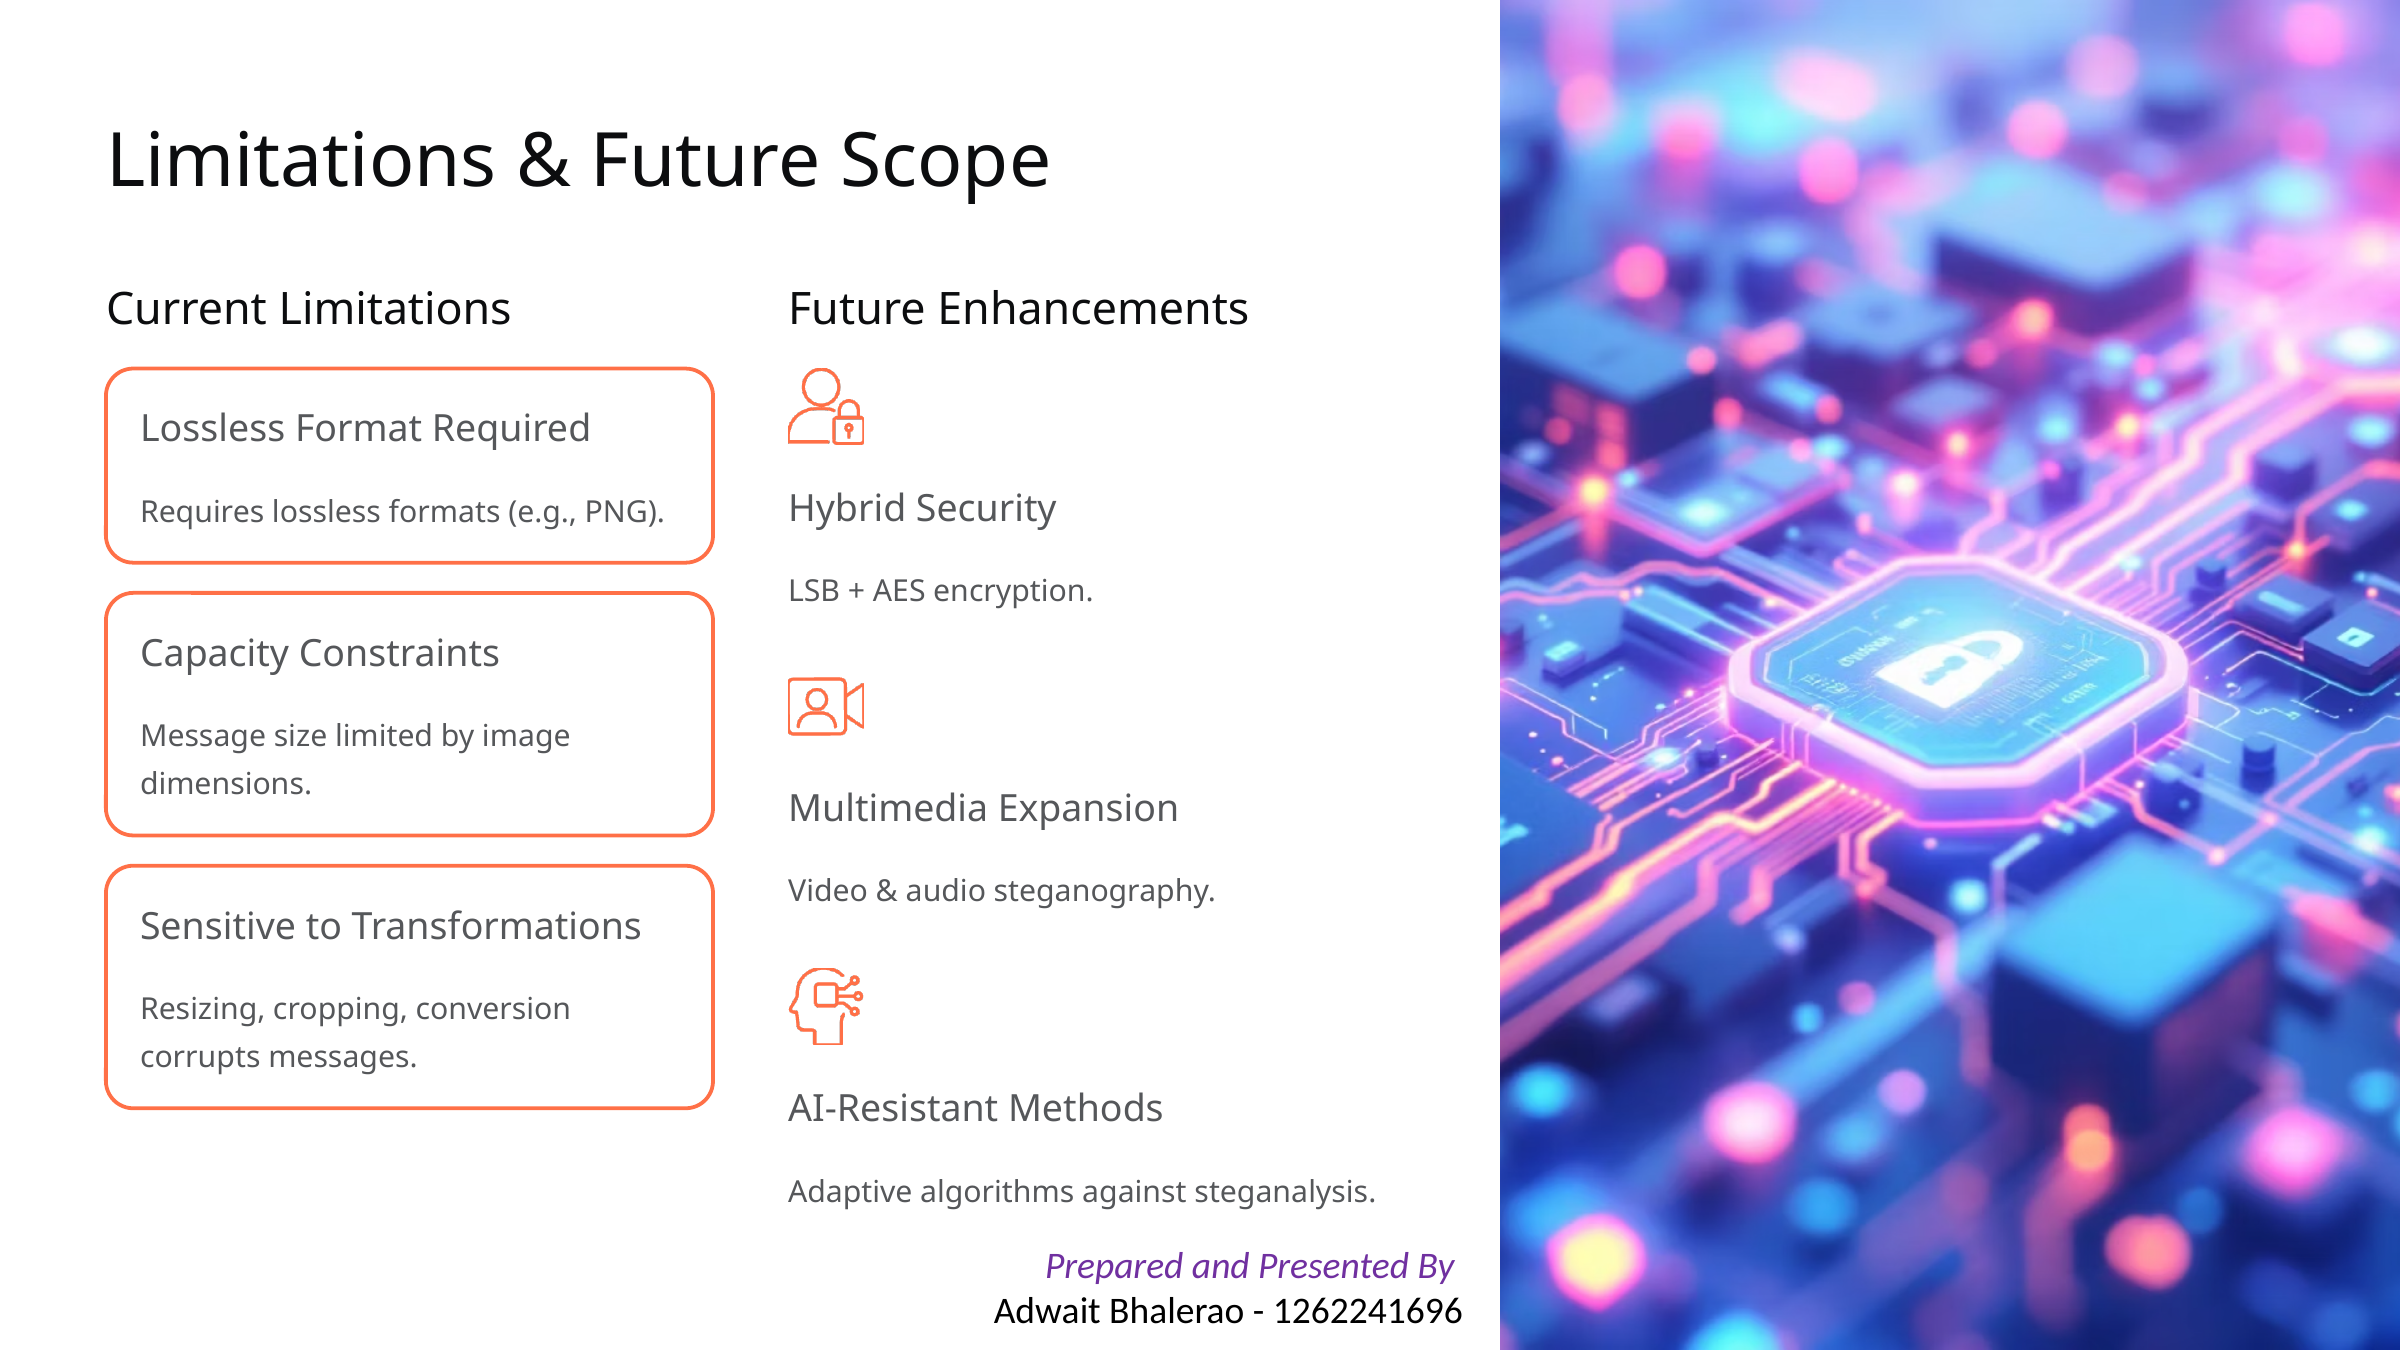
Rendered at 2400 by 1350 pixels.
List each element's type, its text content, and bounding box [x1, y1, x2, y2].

text_box Capacity Constraints [140, 626, 519, 675]
picture [1499, 0, 2400, 1350]
text_box Adaptive algorithms against steganalysis. [788, 1160, 1396, 1209]
text_box AI-Resistant Methods [788, 1082, 1173, 1130]
text_box [105, 368, 714, 563]
text_box LSB + AES encryption. [788, 559, 1396, 609]
text_box Resizing, cropping, conversion corrupts messages. [140, 977, 679, 1075]
text_box Limitations & Future Scope [106, 107, 1061, 202]
text_box [105, 592, 714, 836]
text_box Prepared and Presented By Adwait Bhalerao - 1262241696 [277, 1233, 1478, 1338]
text_box Current Limitations [106, 277, 561, 335]
text_box Future Enhancements [788, 277, 1255, 335]
text_box Sensitive to Transformations [140, 899, 650, 948]
text_box Multimedia Expansion [788, 782, 1180, 830]
picture [788, 368, 864, 445]
text_box Message size limited by image dimensions. [140, 704, 679, 802]
text_box Lossless Format Required [139, 402, 601, 450]
picture [788, 968, 864, 1045]
text_box [105, 865, 714, 1109]
text_box Hybrid Security [788, 482, 1167, 530]
text_box Requires lossless formats (e.g., PNG). [140, 480, 679, 529]
text_box Video & audio steganography. [788, 859, 1396, 909]
picture [788, 668, 864, 745]
